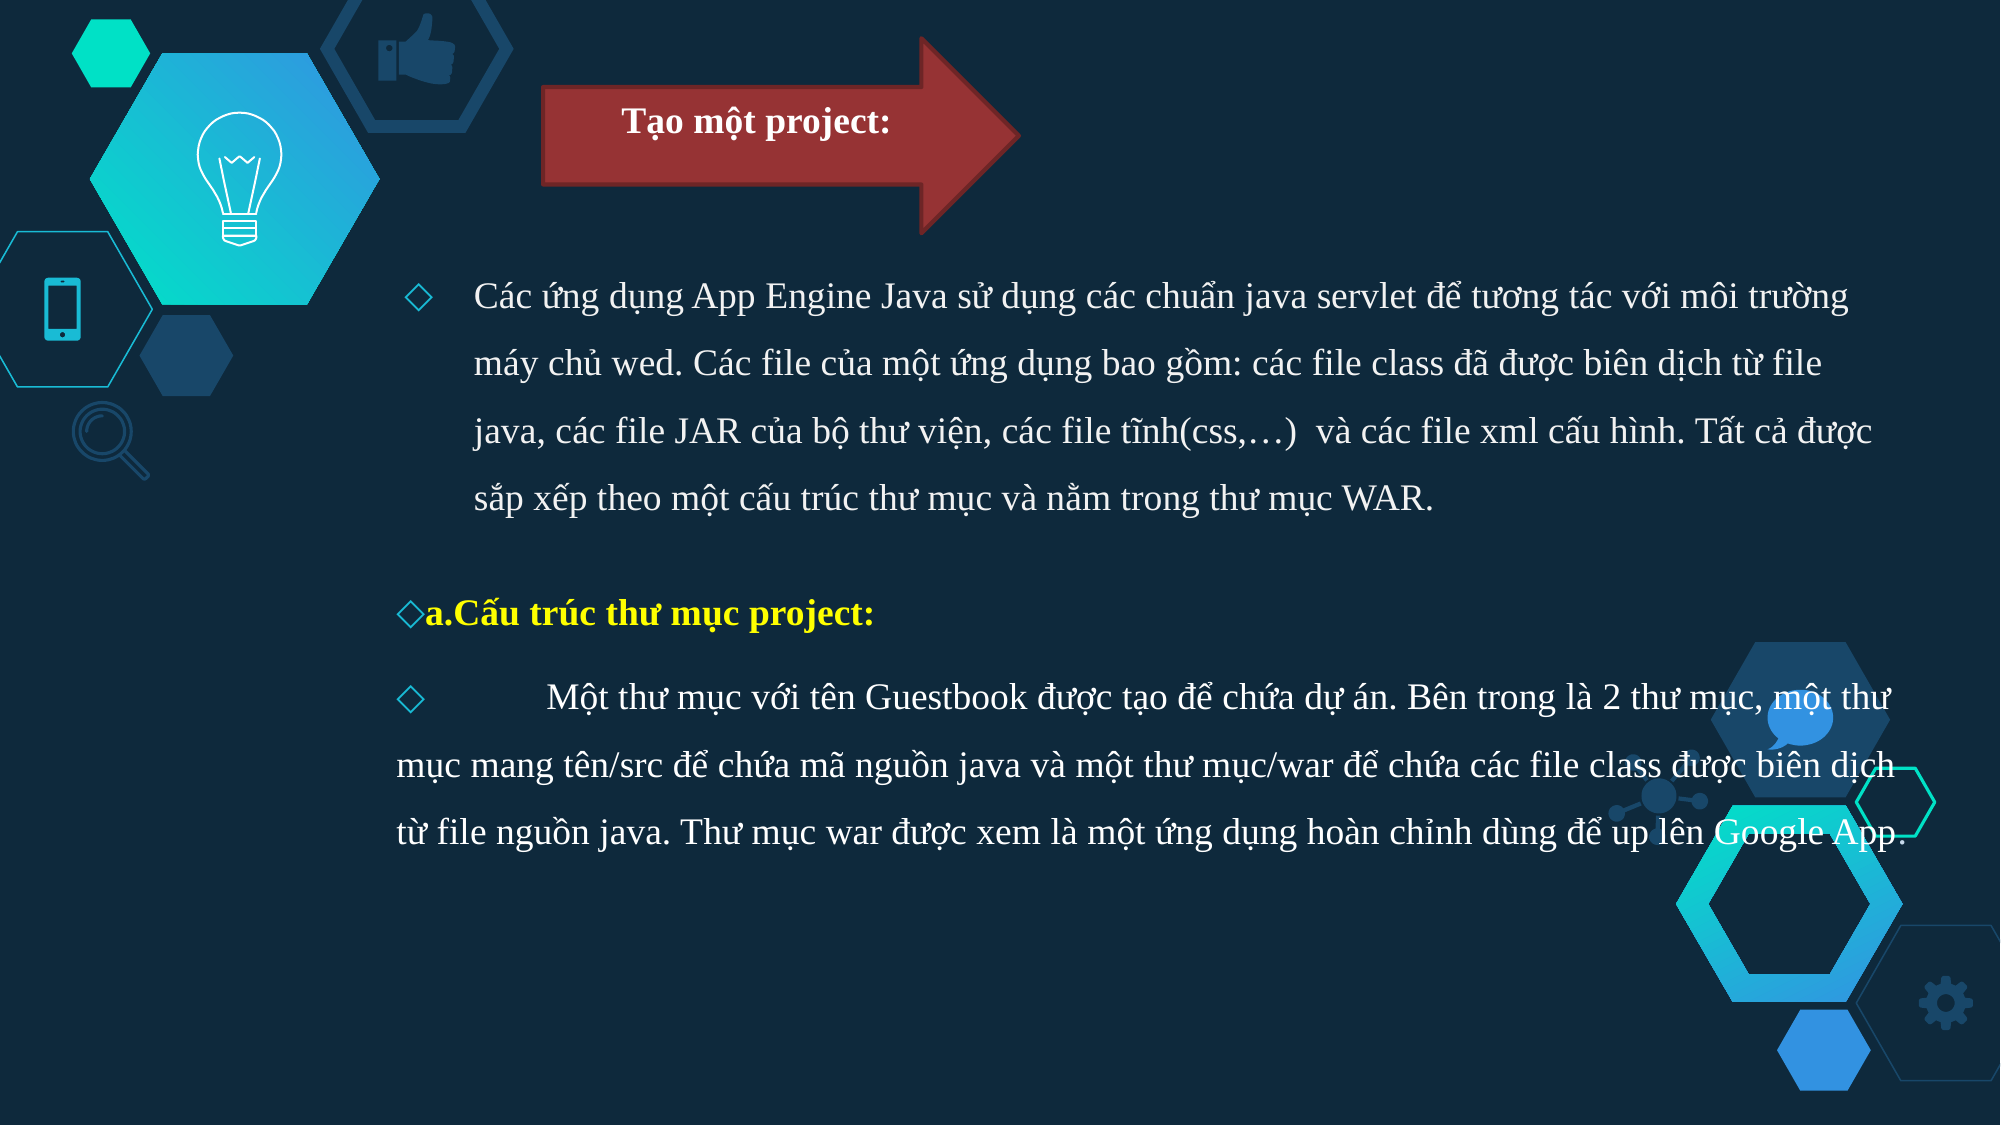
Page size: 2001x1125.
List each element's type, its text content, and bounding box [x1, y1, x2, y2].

list a.Cấu trúc thư mục project: Một thư mục với tên Guestbook được tạo để chứa dự án. Bên trong là 2 thư mục, một thư mục mang tên/src để chứa mã nguồn java và một thư mục/war để chứa các file class được biên dịch từ file nguồn java. Thư mục war được xem là một ứng dụng hoàn chỉnh dùng để up lên Google App. [381, 550, 1949, 1100]
list Các ứng dụng App Engine Java sử dụng các chuẩn java servlet để tương tác với môi trường máy chủ wed. Các file của một ứng dụng bao gồm: các file class đã được biên dịch từ file java, các file JAR của bộ thư viện, các file tĩnh(css,…) và các file xml cấu hình. Tất cả được sắp xếp theo một cấu trúc thư mục và nằm trong thư mục WAR. [358, 233, 1917, 491]
text_box Tạo một project: [541, 36, 1021, 236]
